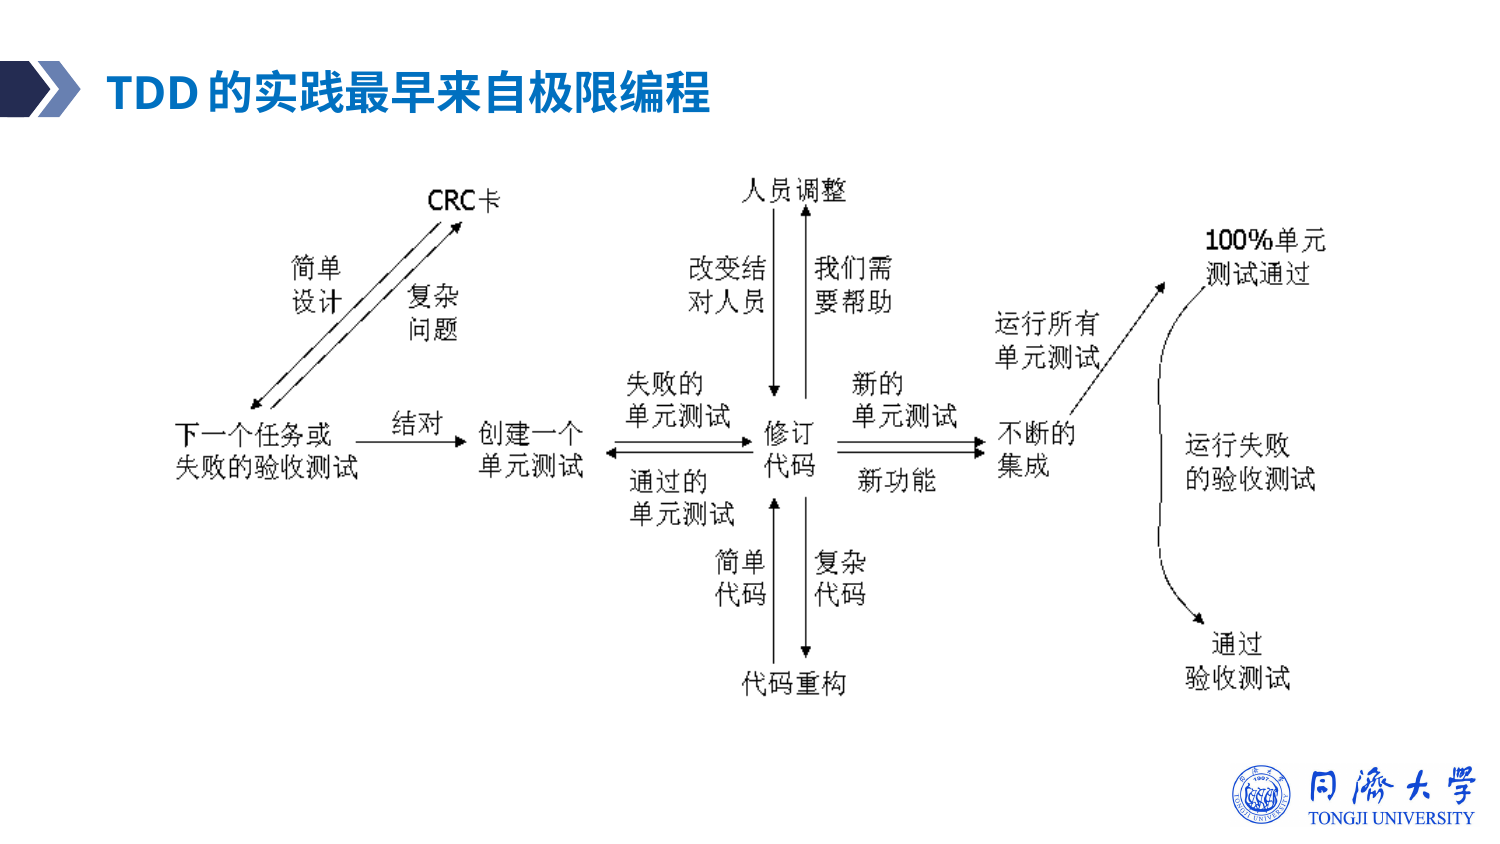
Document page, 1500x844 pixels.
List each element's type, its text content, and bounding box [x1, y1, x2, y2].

title TDD的实践最早来自极限编程 [73, 27, 1031, 127]
picture [1230, 763, 1480, 827]
picture [160, 165, 1340, 705]
